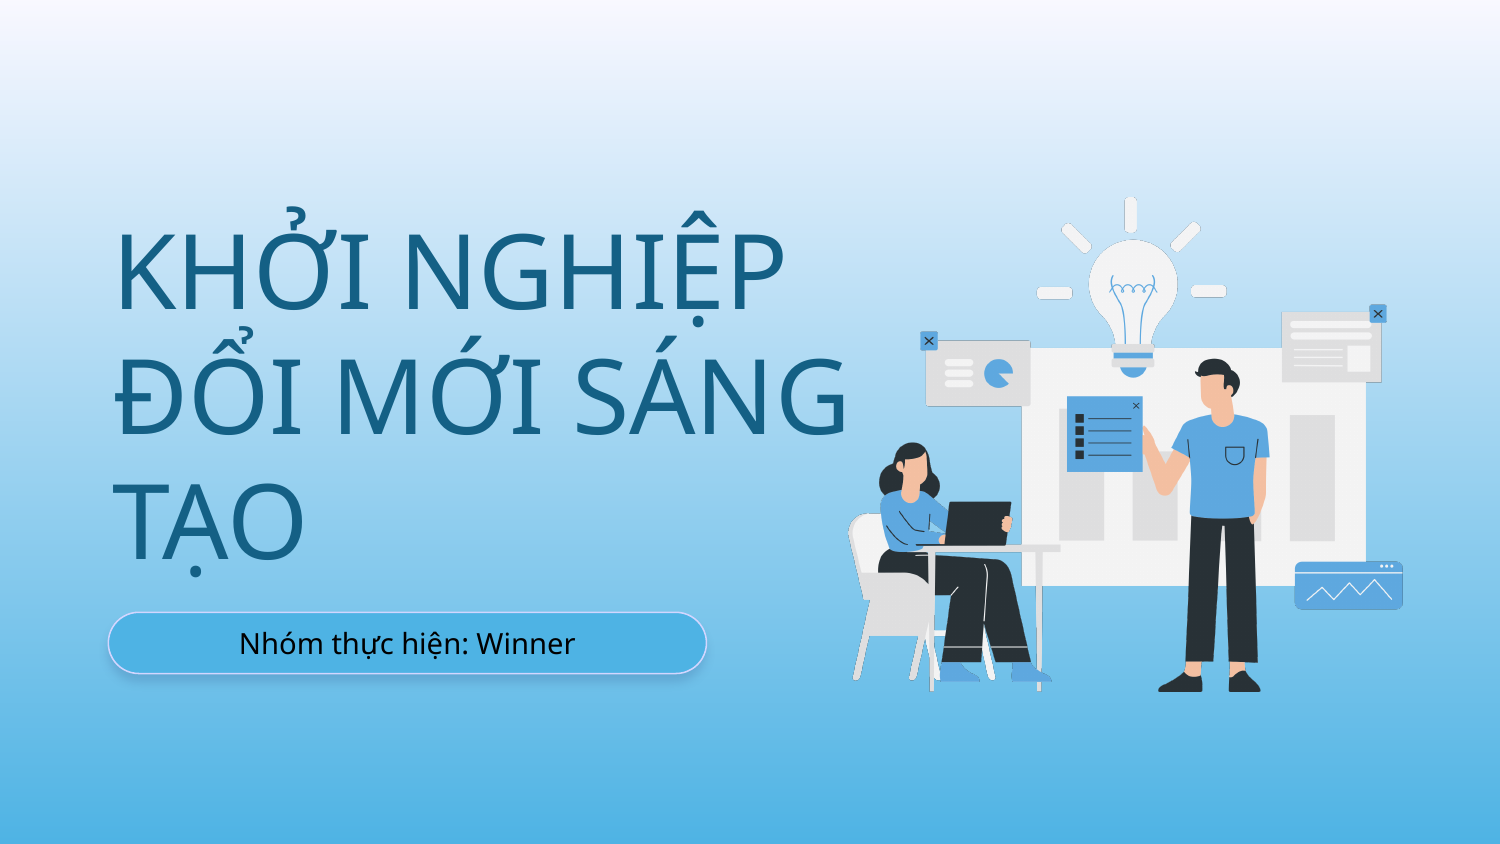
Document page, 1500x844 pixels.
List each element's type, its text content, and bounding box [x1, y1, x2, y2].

text_box Nhóm thực hiện: Winner [108, 612, 707, 674]
picture [847, 197, 1403, 692]
text_box KHỞI NGHIỆP ĐỔI MỚI SÁNG TẠO [97, 197, 846, 588]
